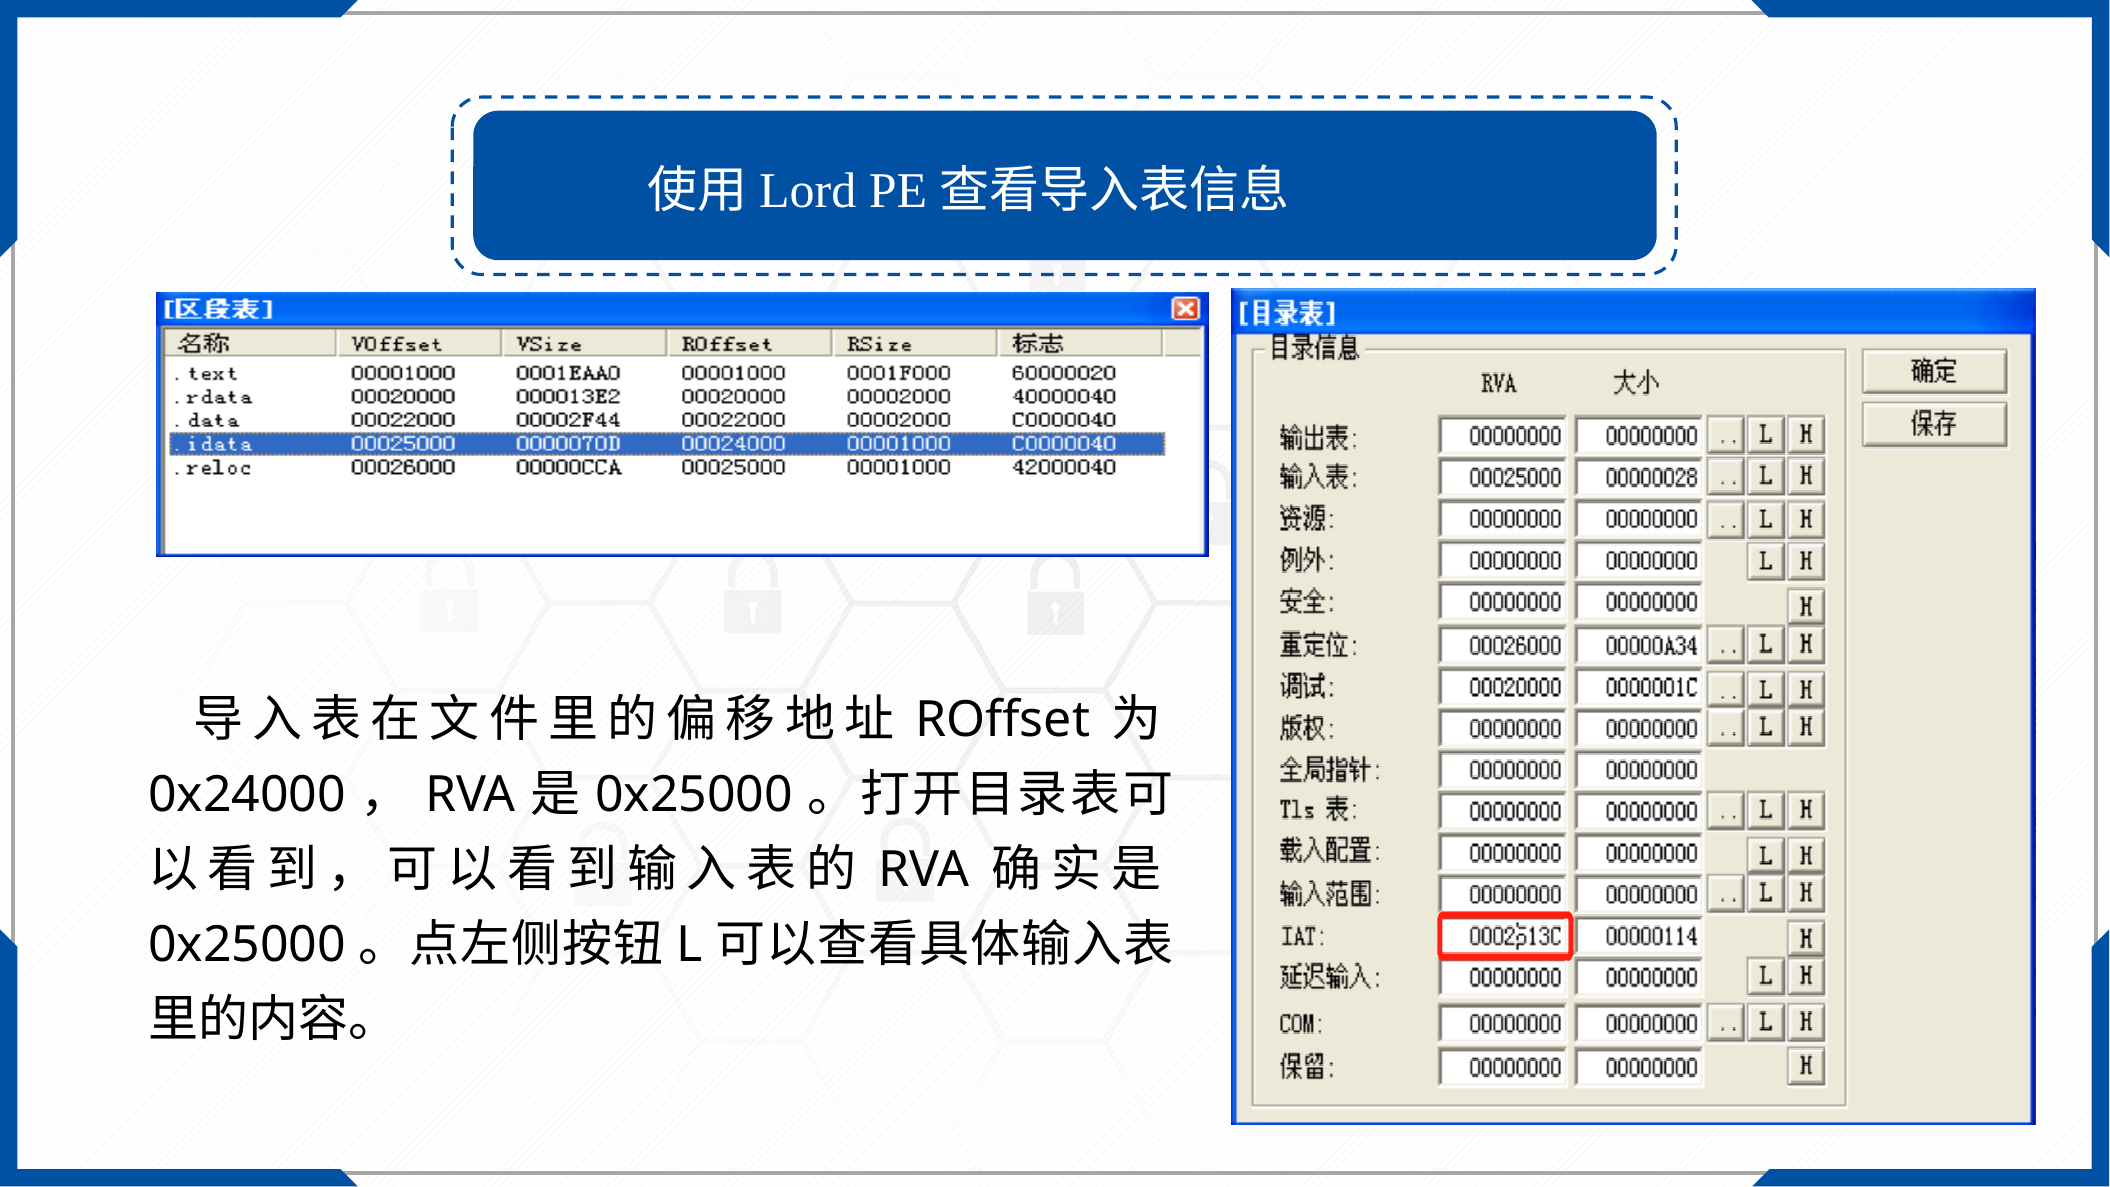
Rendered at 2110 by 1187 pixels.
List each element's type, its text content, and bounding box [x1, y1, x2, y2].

picture [80, 0, 2036, 1187]
text_box 导入表在文件里的偏移地址ROffset为0x24000，RVA是0x25000。打开目录表可以看到，可以看到输入表的RVA确实是0x25000。点左侧按钮L可以查看具体输入表里的内容。 [133, 664, 1188, 1054]
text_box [452, 96, 1768, 275]
